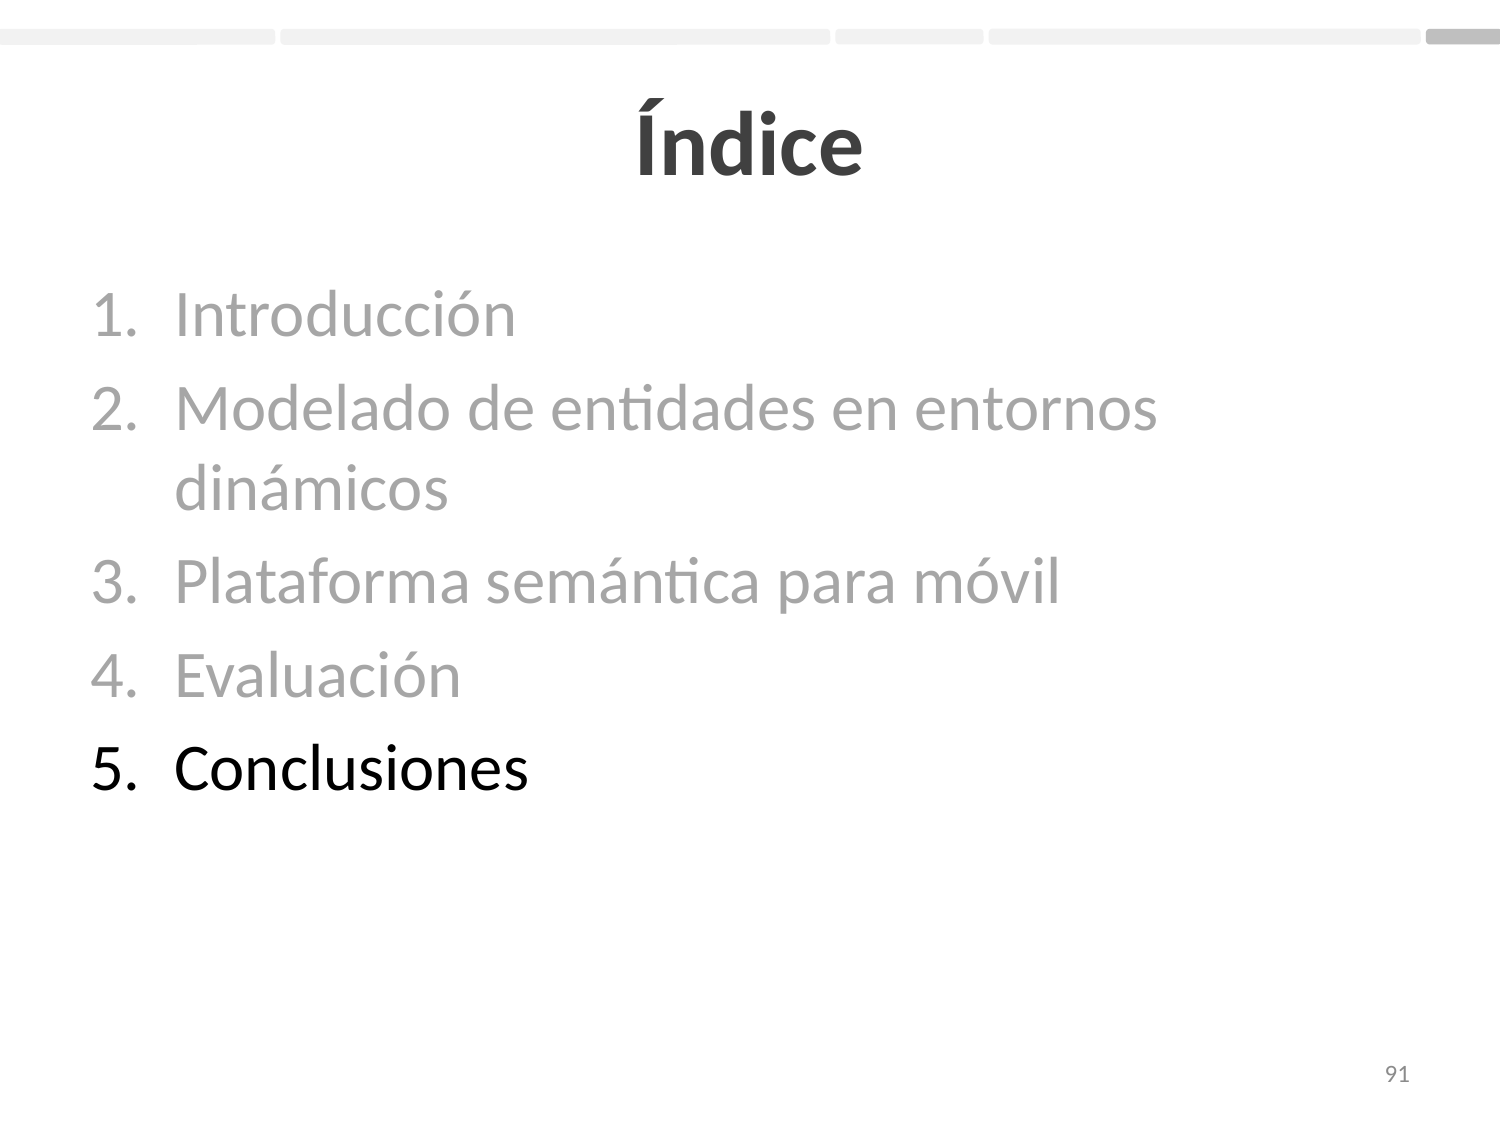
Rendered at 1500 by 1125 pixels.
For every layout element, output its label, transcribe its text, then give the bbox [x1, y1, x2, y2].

text_box [1425, 28, 1500, 45]
title Índice [75, 45, 1425, 233]
slide_number 91 [1074, 1042, 1425, 1103]
list Introducción Modelado de entidades en entornos dinámicos Plataforma semántica para móvil Evaluación Conclusiones [75, 262, 1425, 1005]
